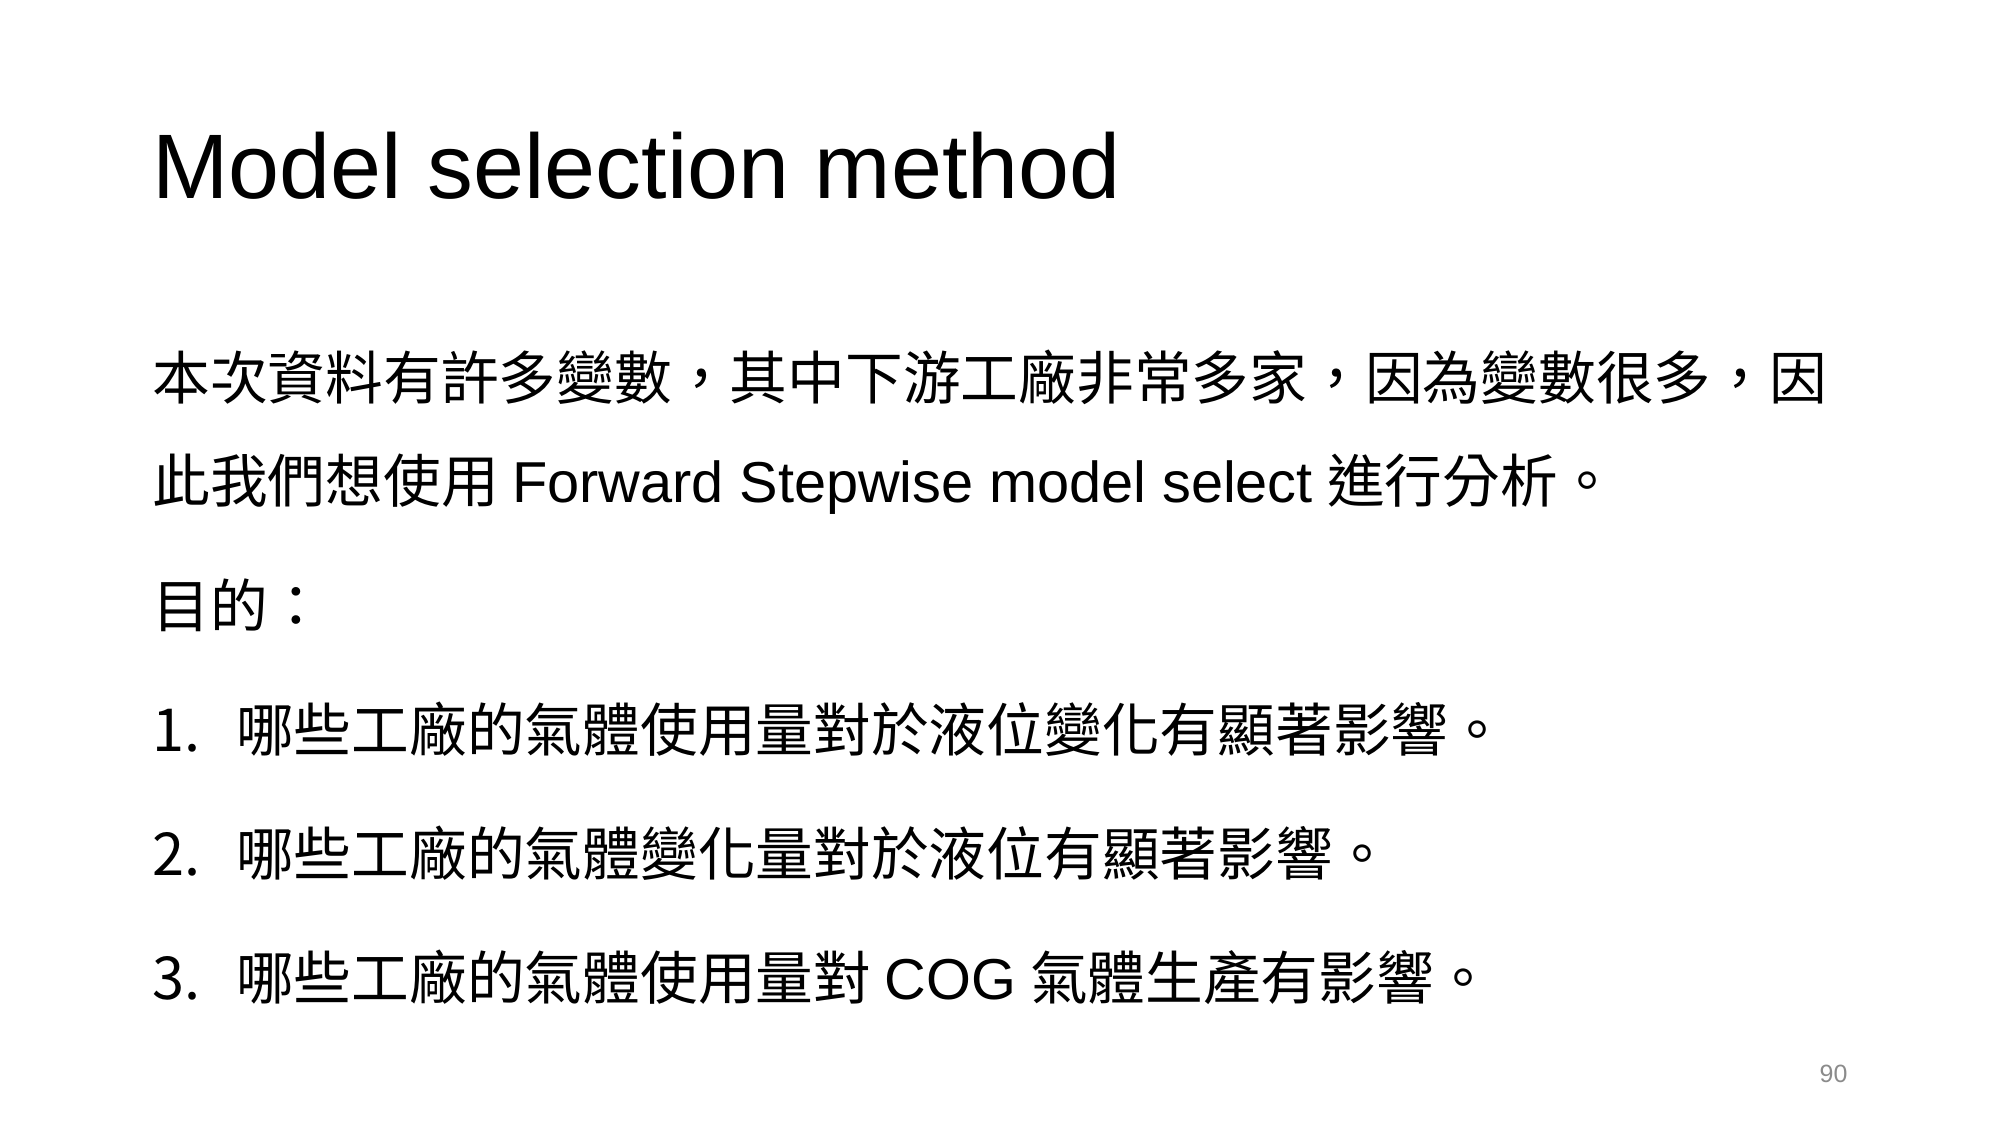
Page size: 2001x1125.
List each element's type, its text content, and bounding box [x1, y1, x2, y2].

title Model selection method [137, 59, 1863, 278]
slide_number 90 [1412, 1042, 1863, 1103]
list 本次資料有許多變數，其中下游工廠非常多家，因為變數很多，因此我們想使用Forward Stepwise model select進行分析。 目的： 哪些工廠的氣體使用量對於液位變化有顯著影響。 哪些工廠的氣體變化量對於液位有顯著影響。 哪些工廠的氣體使用量對COG氣體生產有影響。 [137, 299, 1863, 1125]
